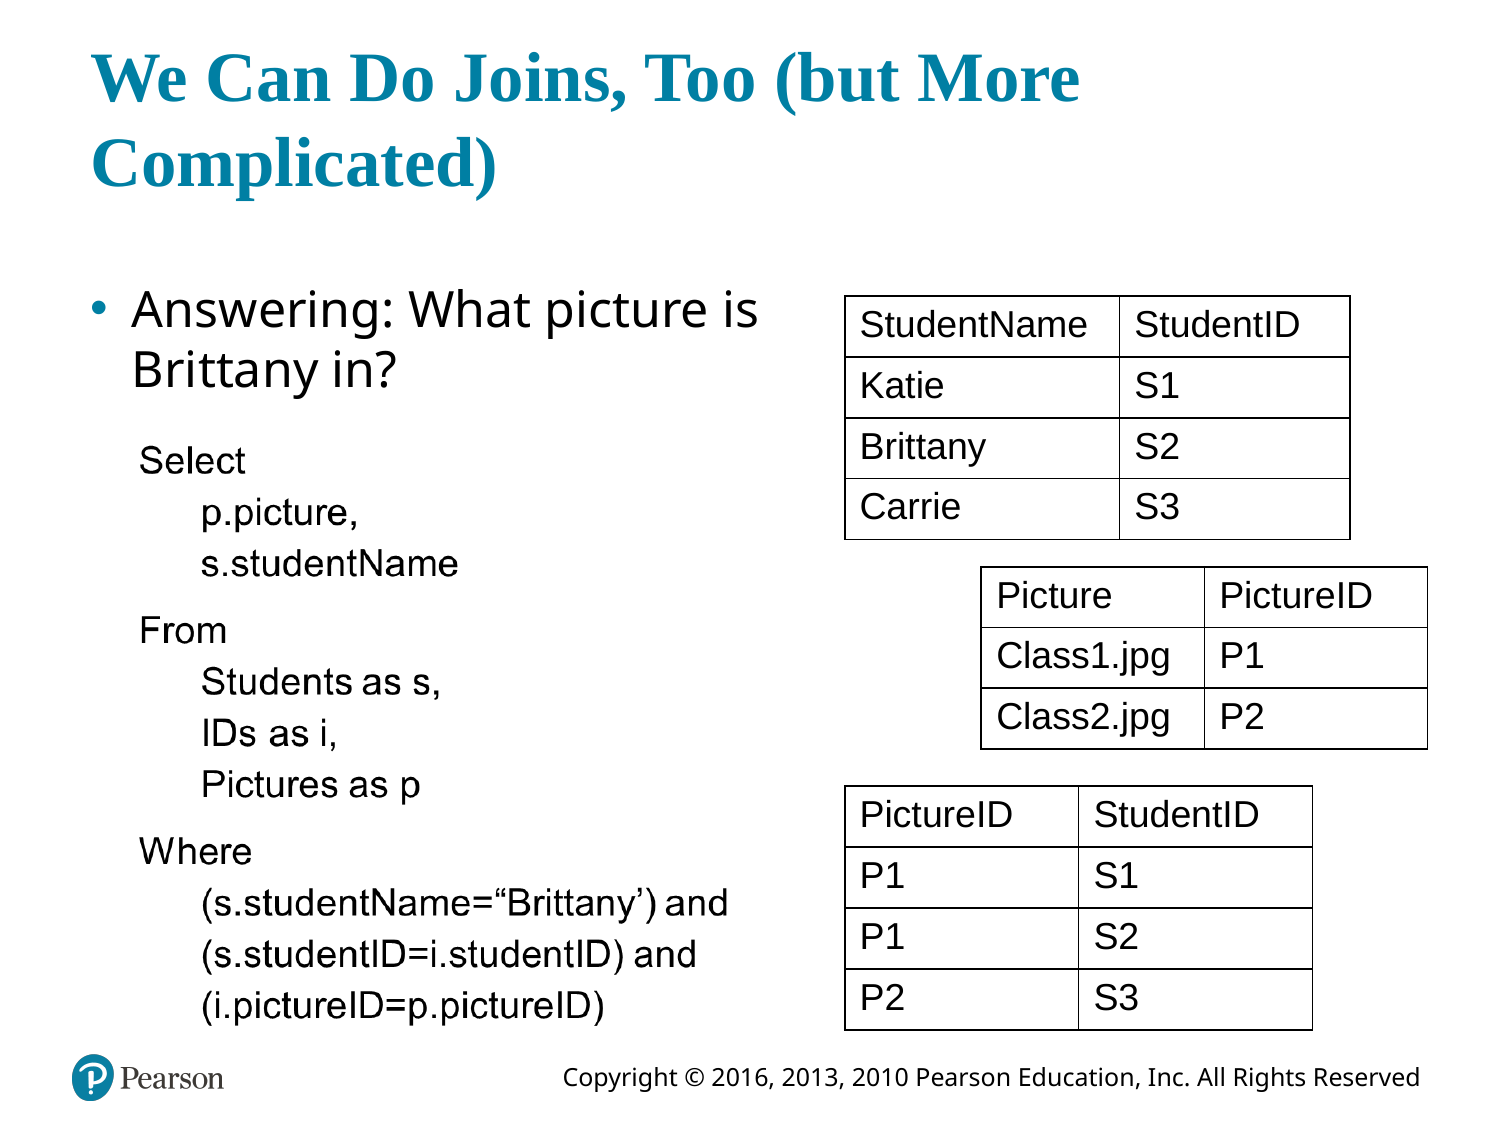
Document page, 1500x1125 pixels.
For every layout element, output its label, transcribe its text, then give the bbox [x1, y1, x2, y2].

title We Can Do Joins, Too (but More Complicated) [75, 0, 1425, 216]
picture [126, 437, 739, 1030]
table_cell Class2.jpg [982, 689, 1204, 748]
table_cell Carrie [846, 479, 1119, 539]
picture [80, 1063, 106, 1088]
table_header Picture [982, 568, 1204, 627]
table_cell S3 [1120, 479, 1349, 539]
table_cell P1 [846, 909, 1078, 968]
table_cell Class1.jpg [982, 628, 1204, 687]
table_header PictureID [846, 787, 1078, 846]
table_cell Brittany [846, 419, 1119, 478]
table_cell S2 [1120, 419, 1349, 478]
table_cell P2 [846, 970, 1078, 1029]
table_cell S2 [1079, 909, 1312, 968]
picture [72, 1054, 88, 1070]
list Answering: What picture is Brittany in? [75, 262, 793, 931]
table_cell Katie [846, 358, 1119, 417]
table_cell S3 [1079, 970, 1312, 1029]
table_cell P1 [1205, 628, 1427, 687]
picture [72, 1087, 83, 1101]
table_cell P1 [846, 848, 1078, 907]
table_header StudentID [1120, 297, 1349, 356]
table_cell S1 [1079, 848, 1312, 907]
table_header PictureID [1205, 568, 1427, 627]
table_cell S1 [1120, 358, 1349, 417]
table_header StudentID [1079, 787, 1312, 846]
picture [98, 1054, 224, 1101]
table_header StudentName [846, 297, 1119, 356]
table_cell P2 [1205, 689, 1427, 748]
